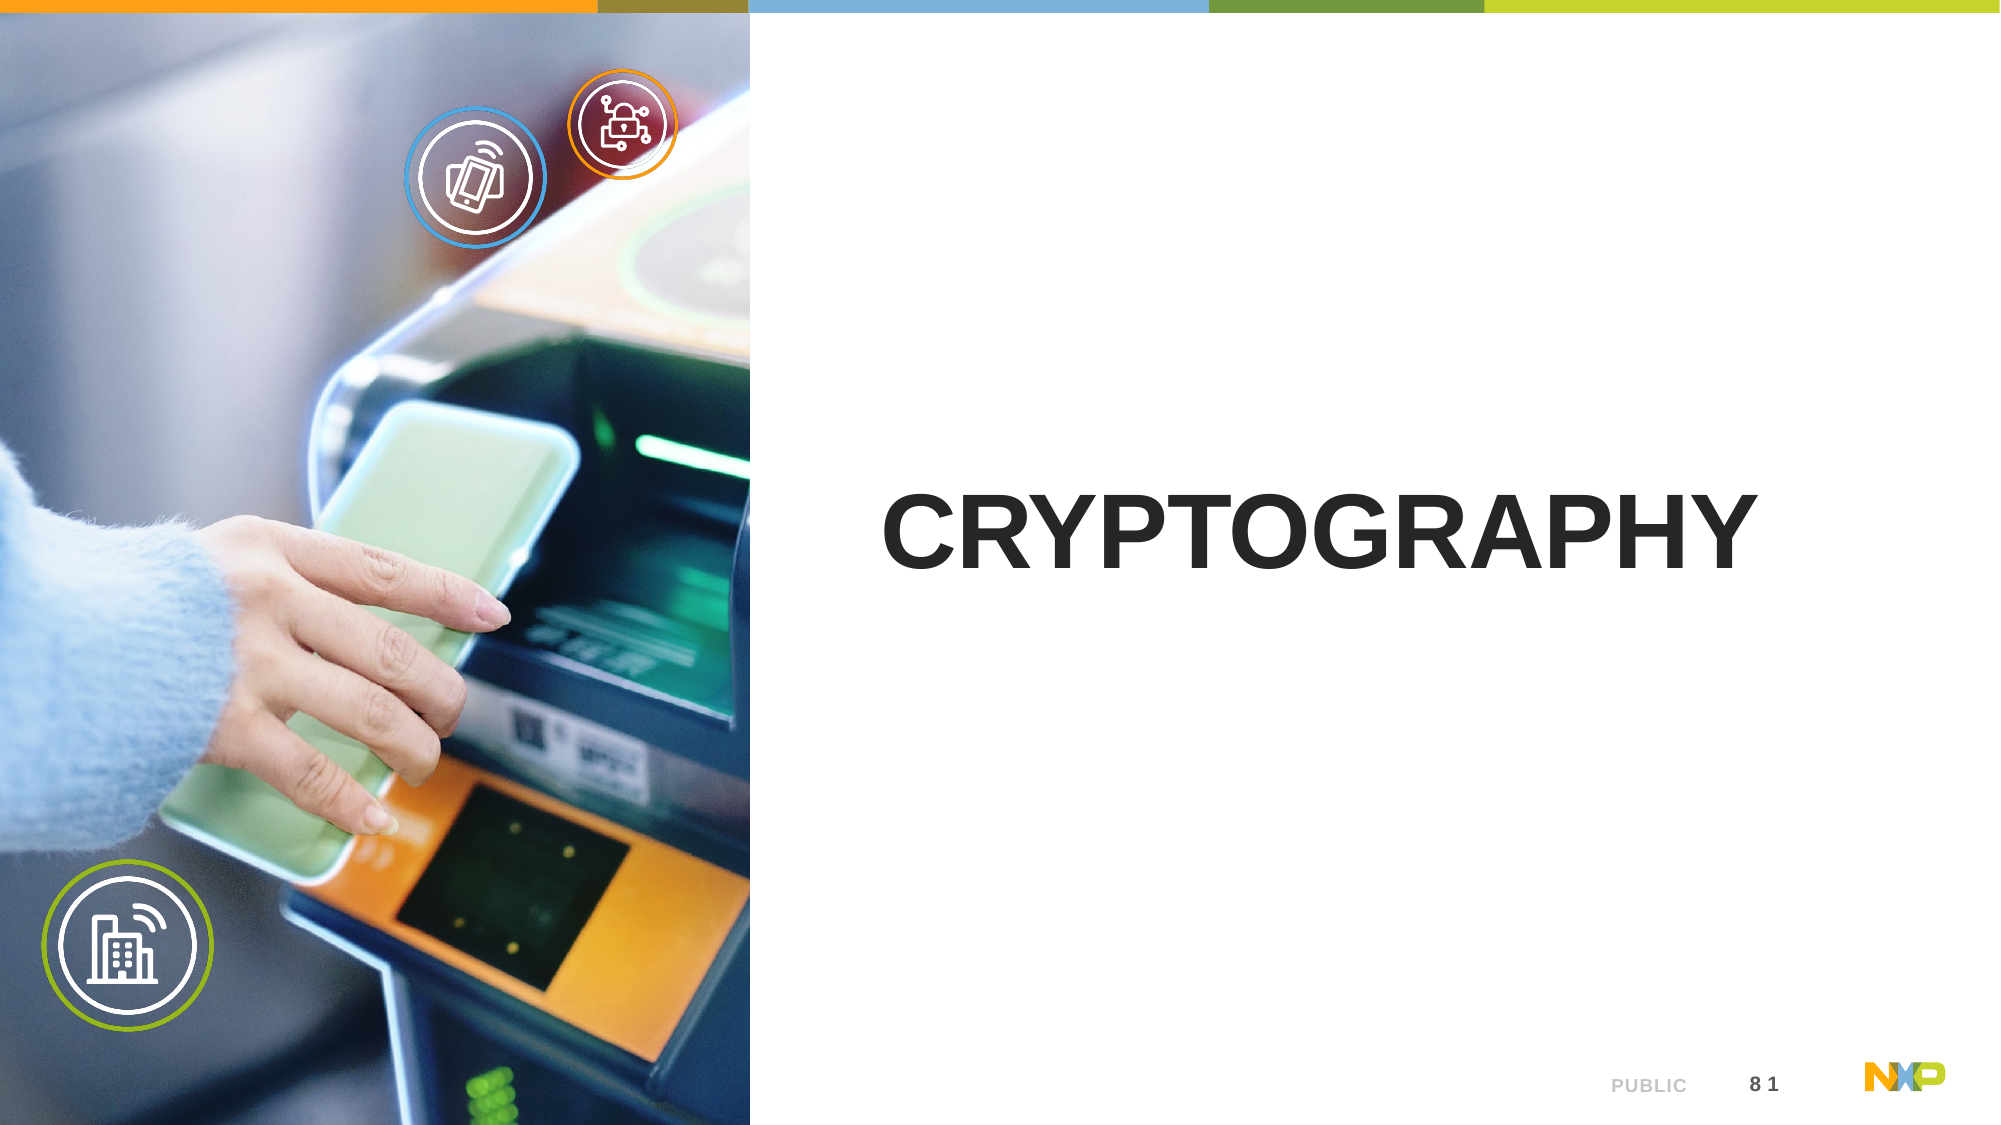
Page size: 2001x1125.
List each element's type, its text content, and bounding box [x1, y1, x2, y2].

picture [0, 12, 750, 1125]
title Cryptography [863, 207, 1905, 845]
